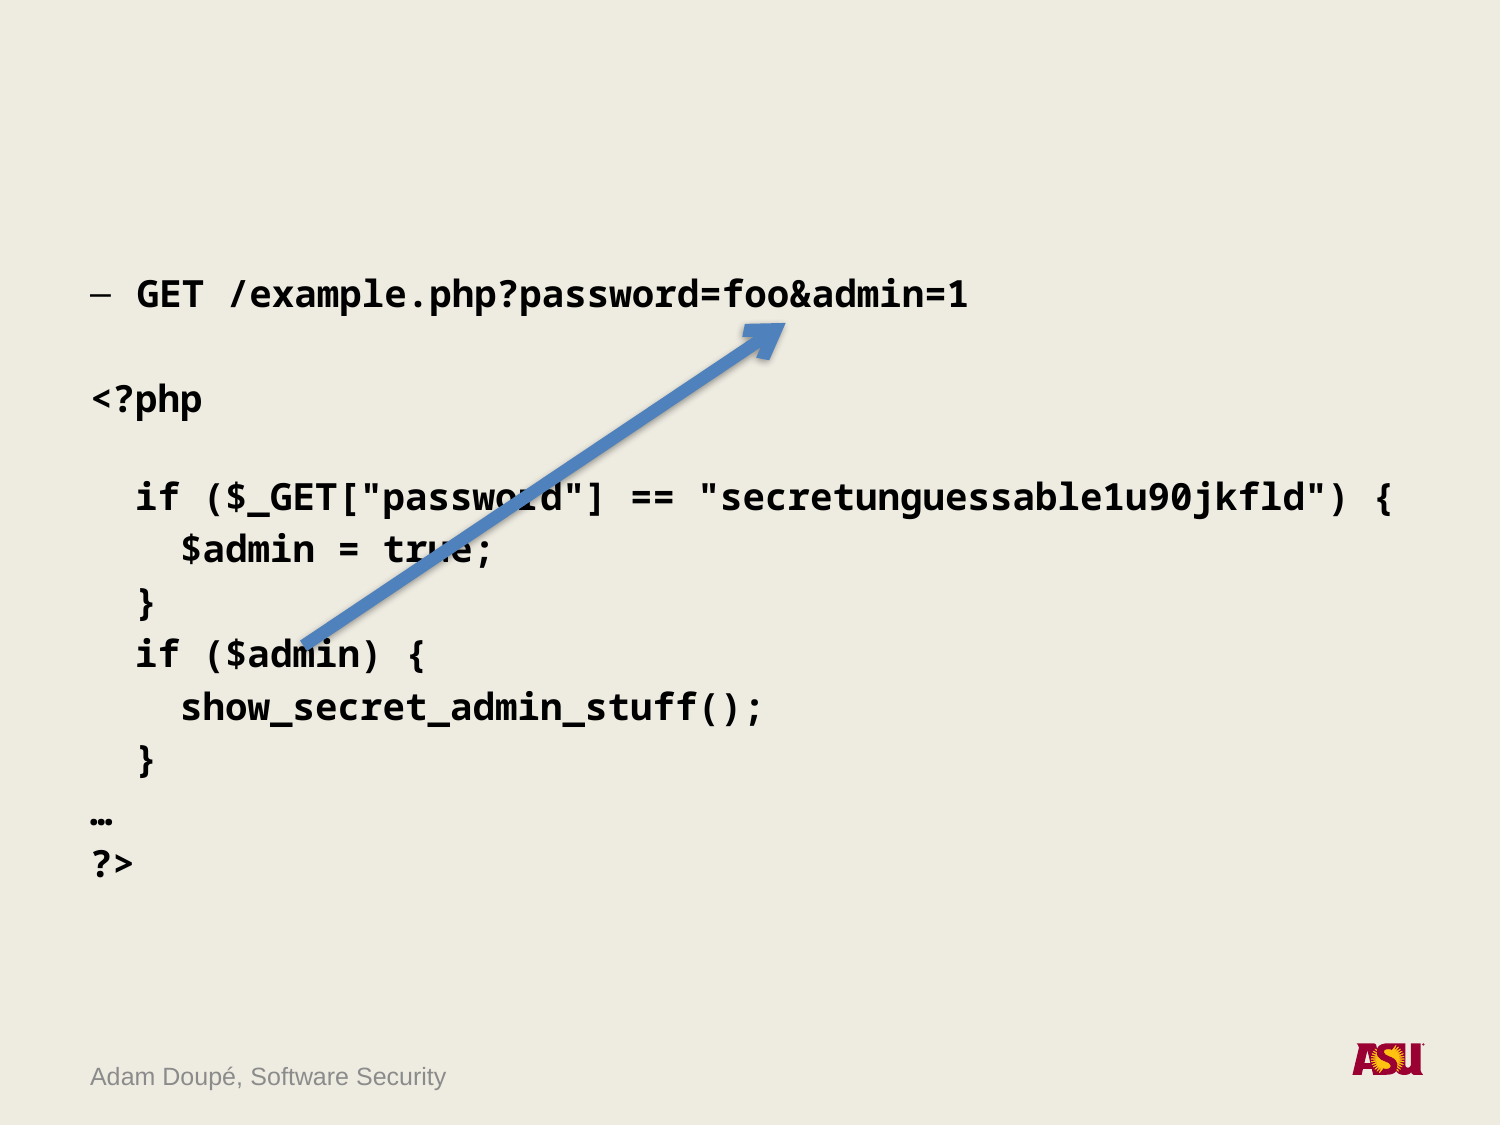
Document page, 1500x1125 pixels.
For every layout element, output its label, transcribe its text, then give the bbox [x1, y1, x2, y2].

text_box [303, 322, 786, 646]
list GET /example.php?password=foo&admin=1 <?php if ($_GET["password"] == "secretunguessable1u90jkfld") { $admin = true; } if ($admin) { show_secret_admin_stuff(); } … ?> [75, 262, 1425, 1005]
